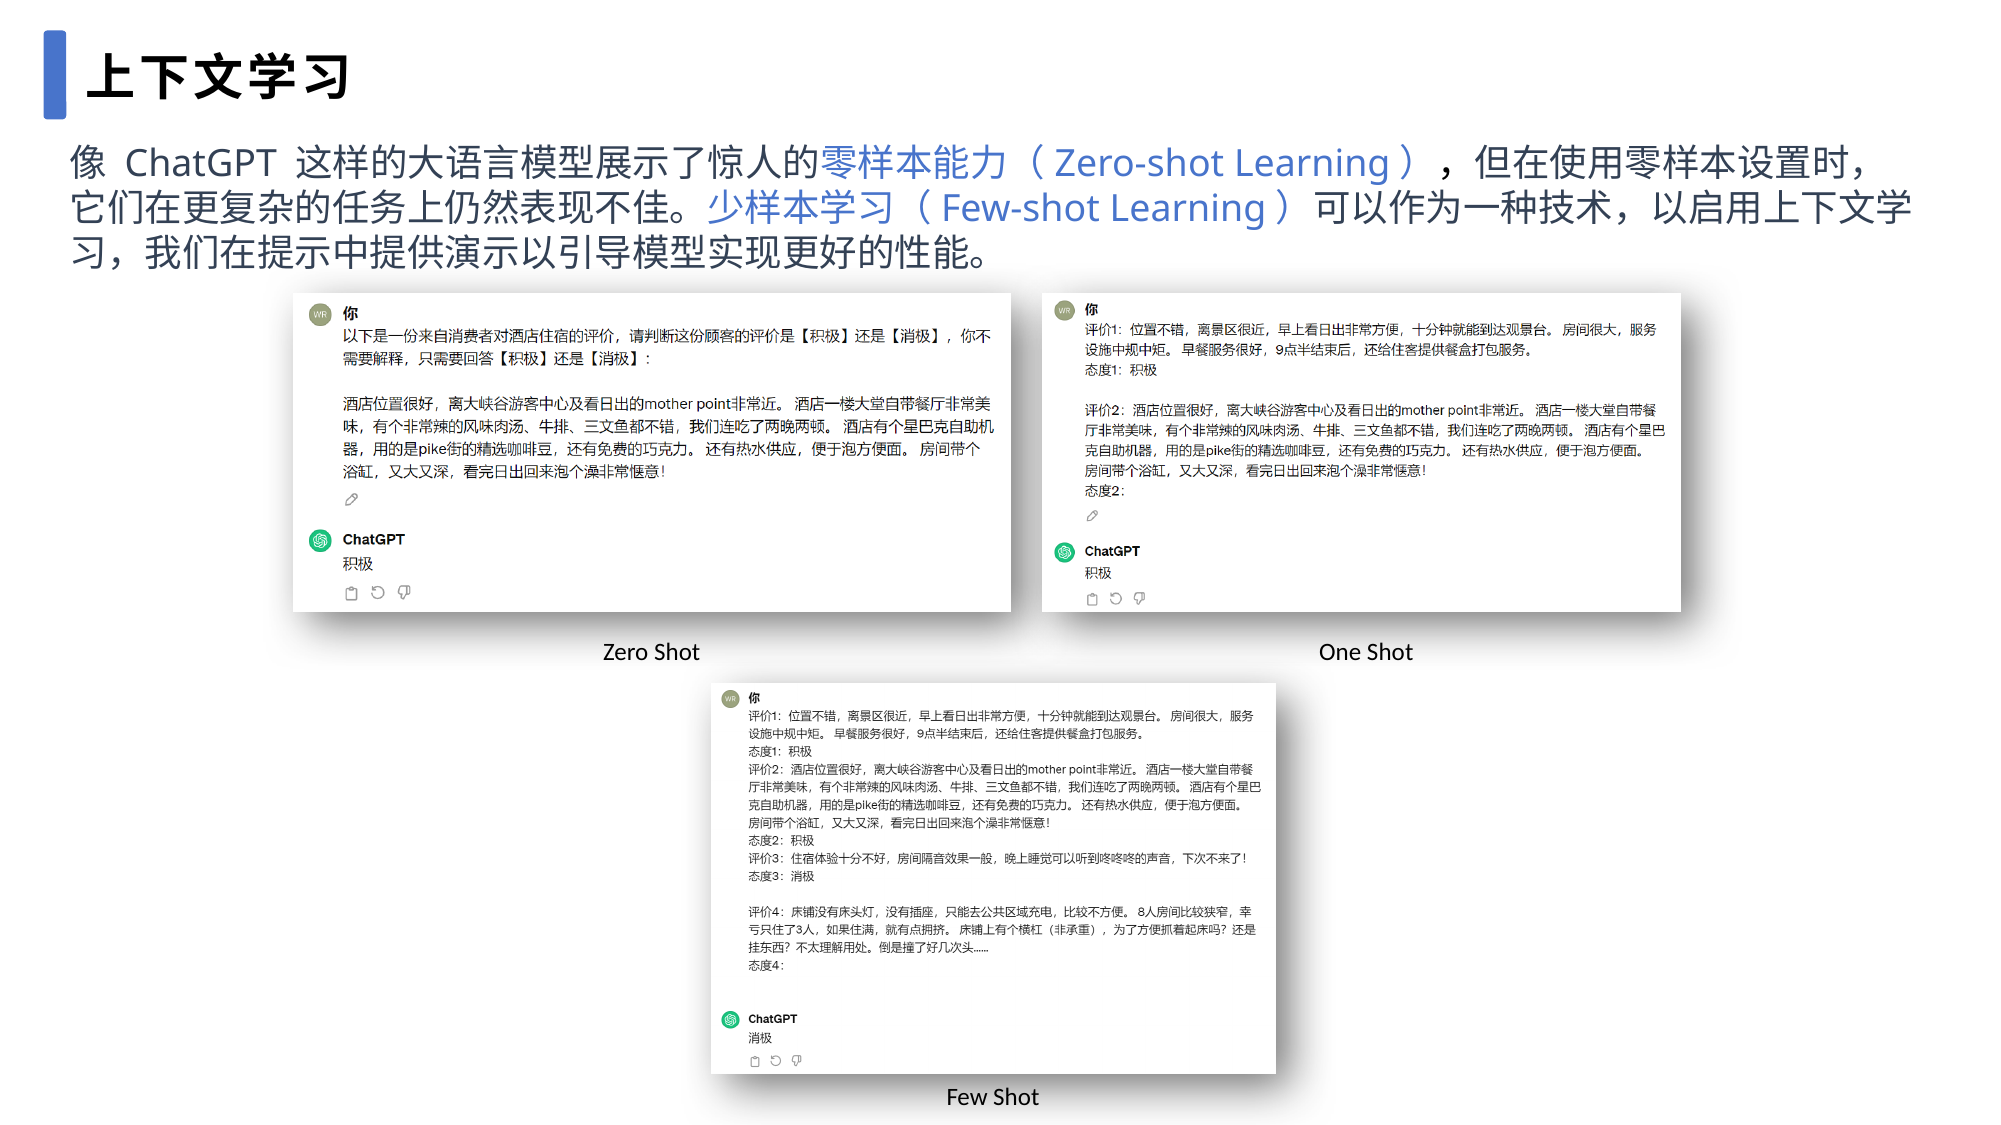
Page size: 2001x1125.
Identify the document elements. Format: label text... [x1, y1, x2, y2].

picture [1041, 292, 1681, 613]
text_box 像 ChatGPT 这样的大语言模型展示了惊人的零样本能力（Zero-shot Learning），但在使用零样本设置时，它们在更复杂的任务上仍然表现不佳。少样本学习（Few-shot Learning）可以作为一种技术，以启用上下文学习，我们在提示中提供演示以引导模型实现更好的性能。 [54, 131, 1935, 282]
picture [710, 682, 1276, 1074]
text_box 上下文学习 [75, 24, 1925, 125]
text_box Zero Shot [386, 627, 918, 673]
text_box One Shot [1100, 627, 1632, 673]
picture [292, 292, 1011, 613]
text_box [42, 29, 68, 121]
text_box Few Shot [727, 1074, 1259, 1118]
